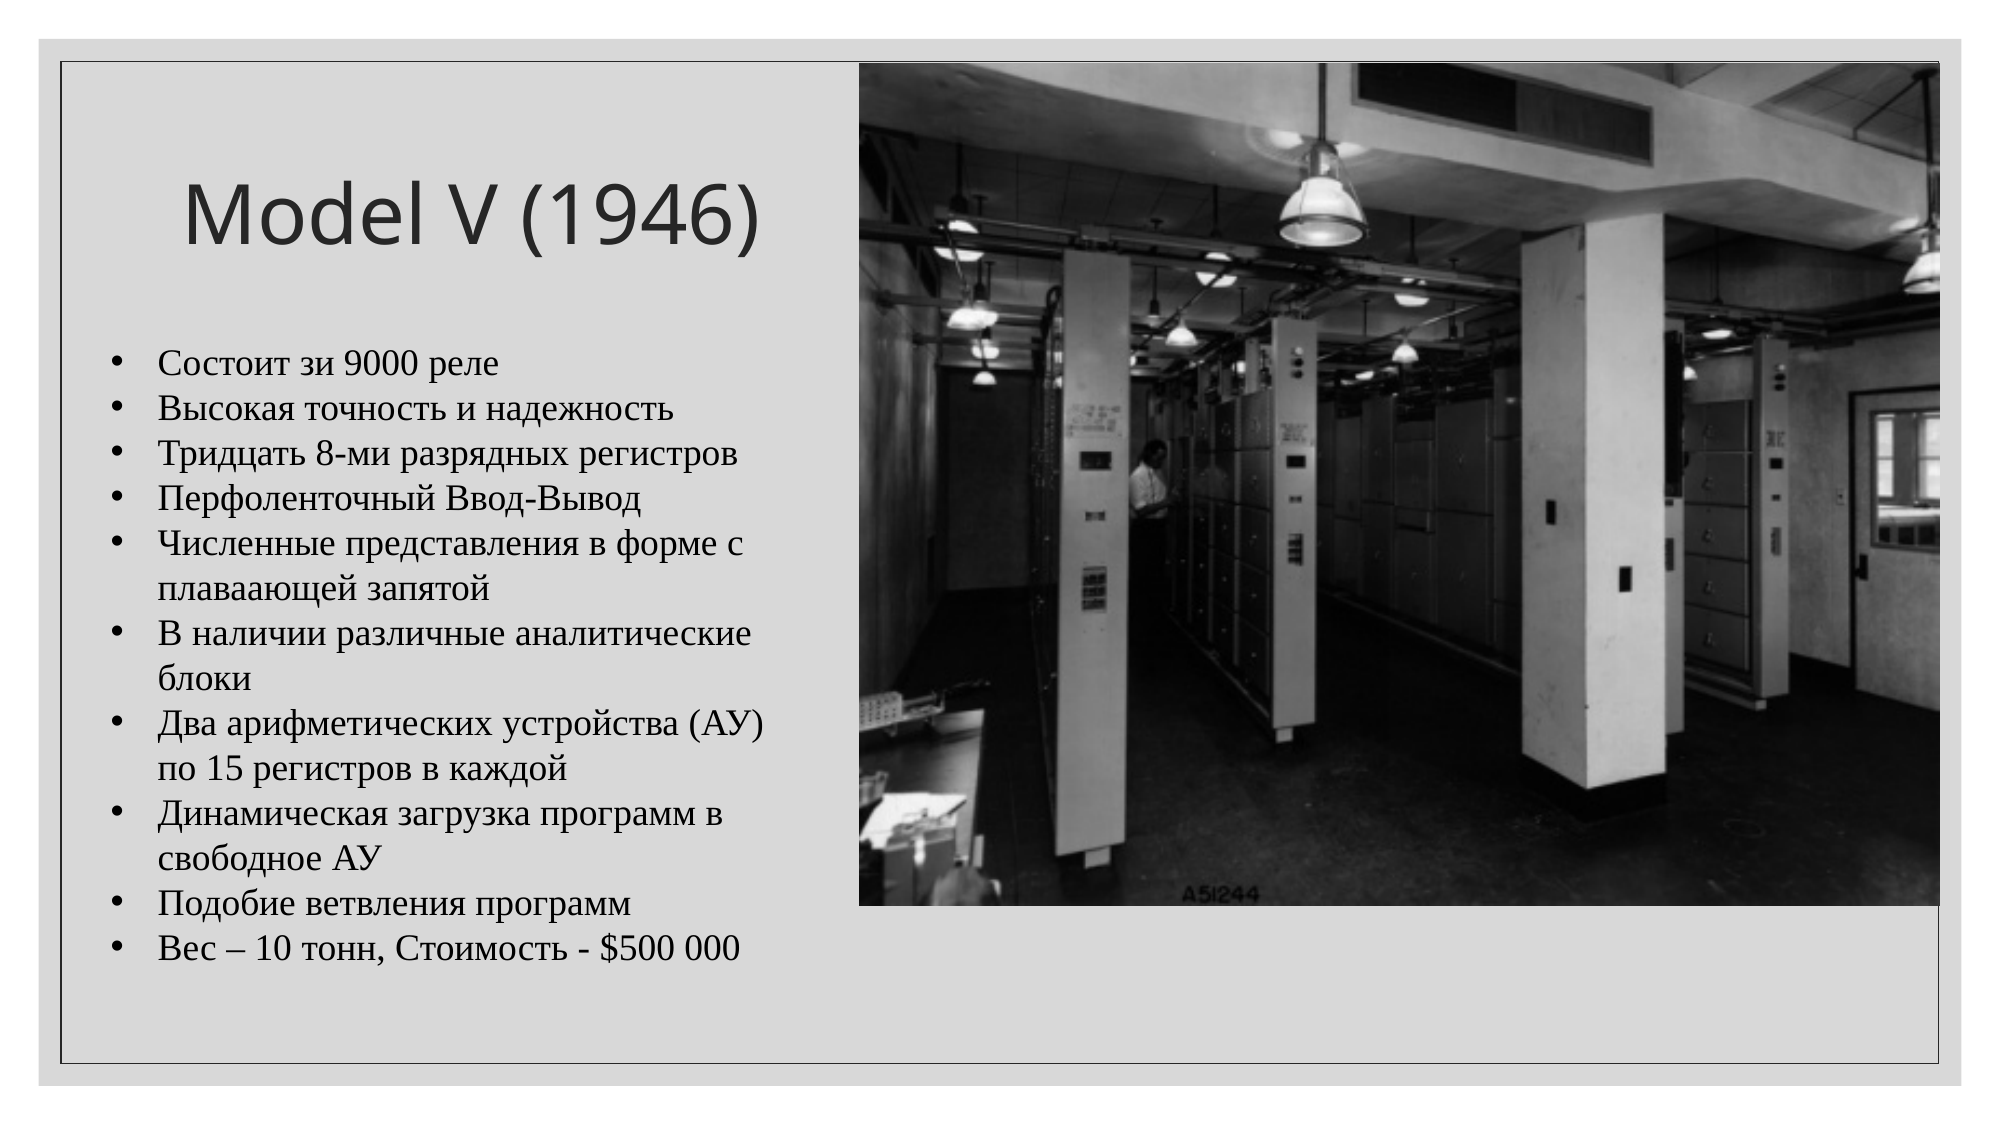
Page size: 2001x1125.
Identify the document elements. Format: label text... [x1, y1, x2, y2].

title Model V (1946) [115, 105, 827, 330]
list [859, 63, 1940, 906]
text_box Состоит зи 9000 реле Высокая точность и надежность Тридцать 8-ми разрядных регистров Перфоленточный Ввод-Вывод Численные представления в форме с плаваающей запятой В наличии различные аналитические блоки Два арифметических устройства (АУ) по 15 регистров в каждой Динамическая загрузка программ в свободное АУ Подобие ветвления программ Вес – 10 тонн, Стоимость - $500 000 [95, 330, 827, 976]
